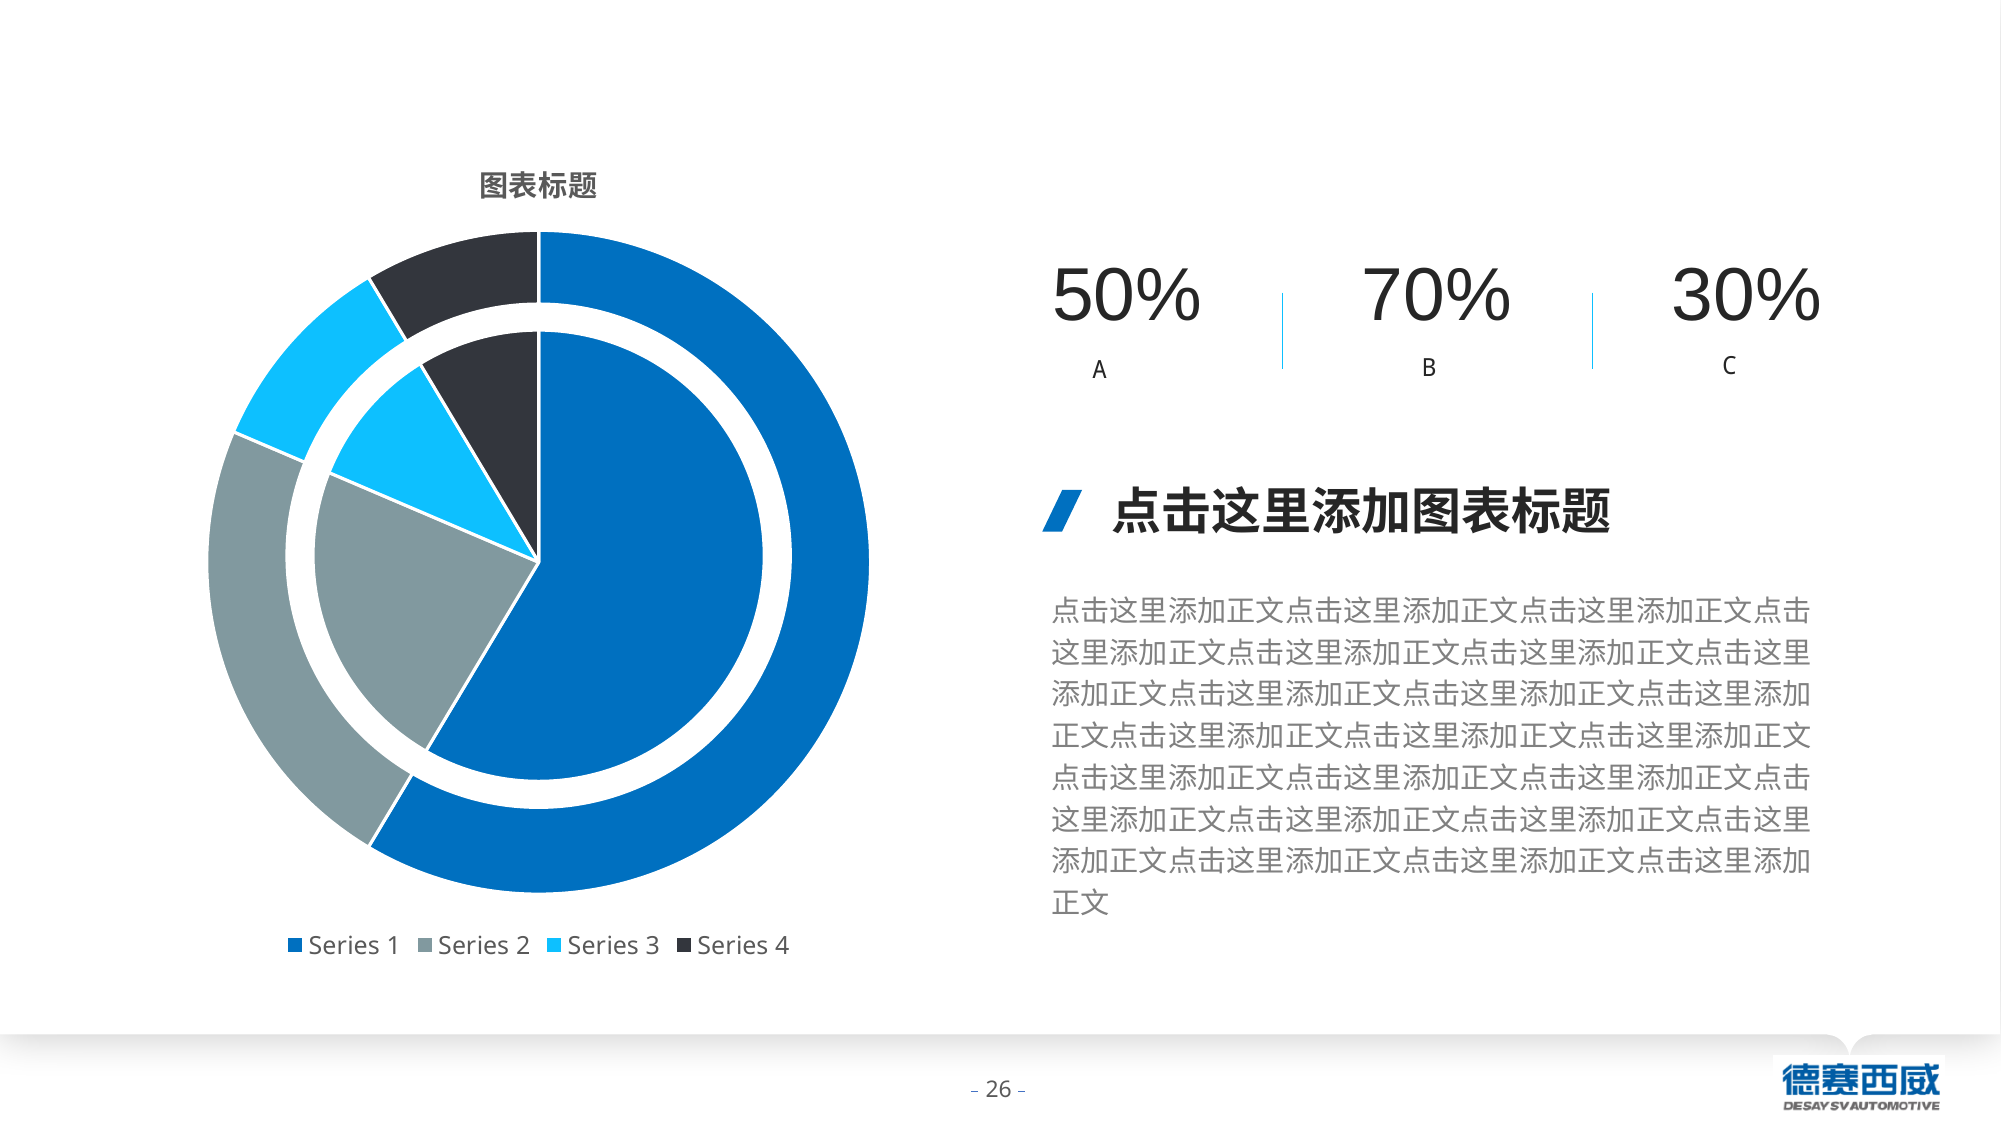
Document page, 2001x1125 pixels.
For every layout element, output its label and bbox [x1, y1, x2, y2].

text_box [1343, 238, 1531, 390]
picture [1773, 1055, 1945, 1121]
text_box [1034, 238, 1221, 392]
chart [0, 129, 1169, 969]
text_box [1653, 238, 1841, 388]
text_box [1036, 471, 1850, 930]
